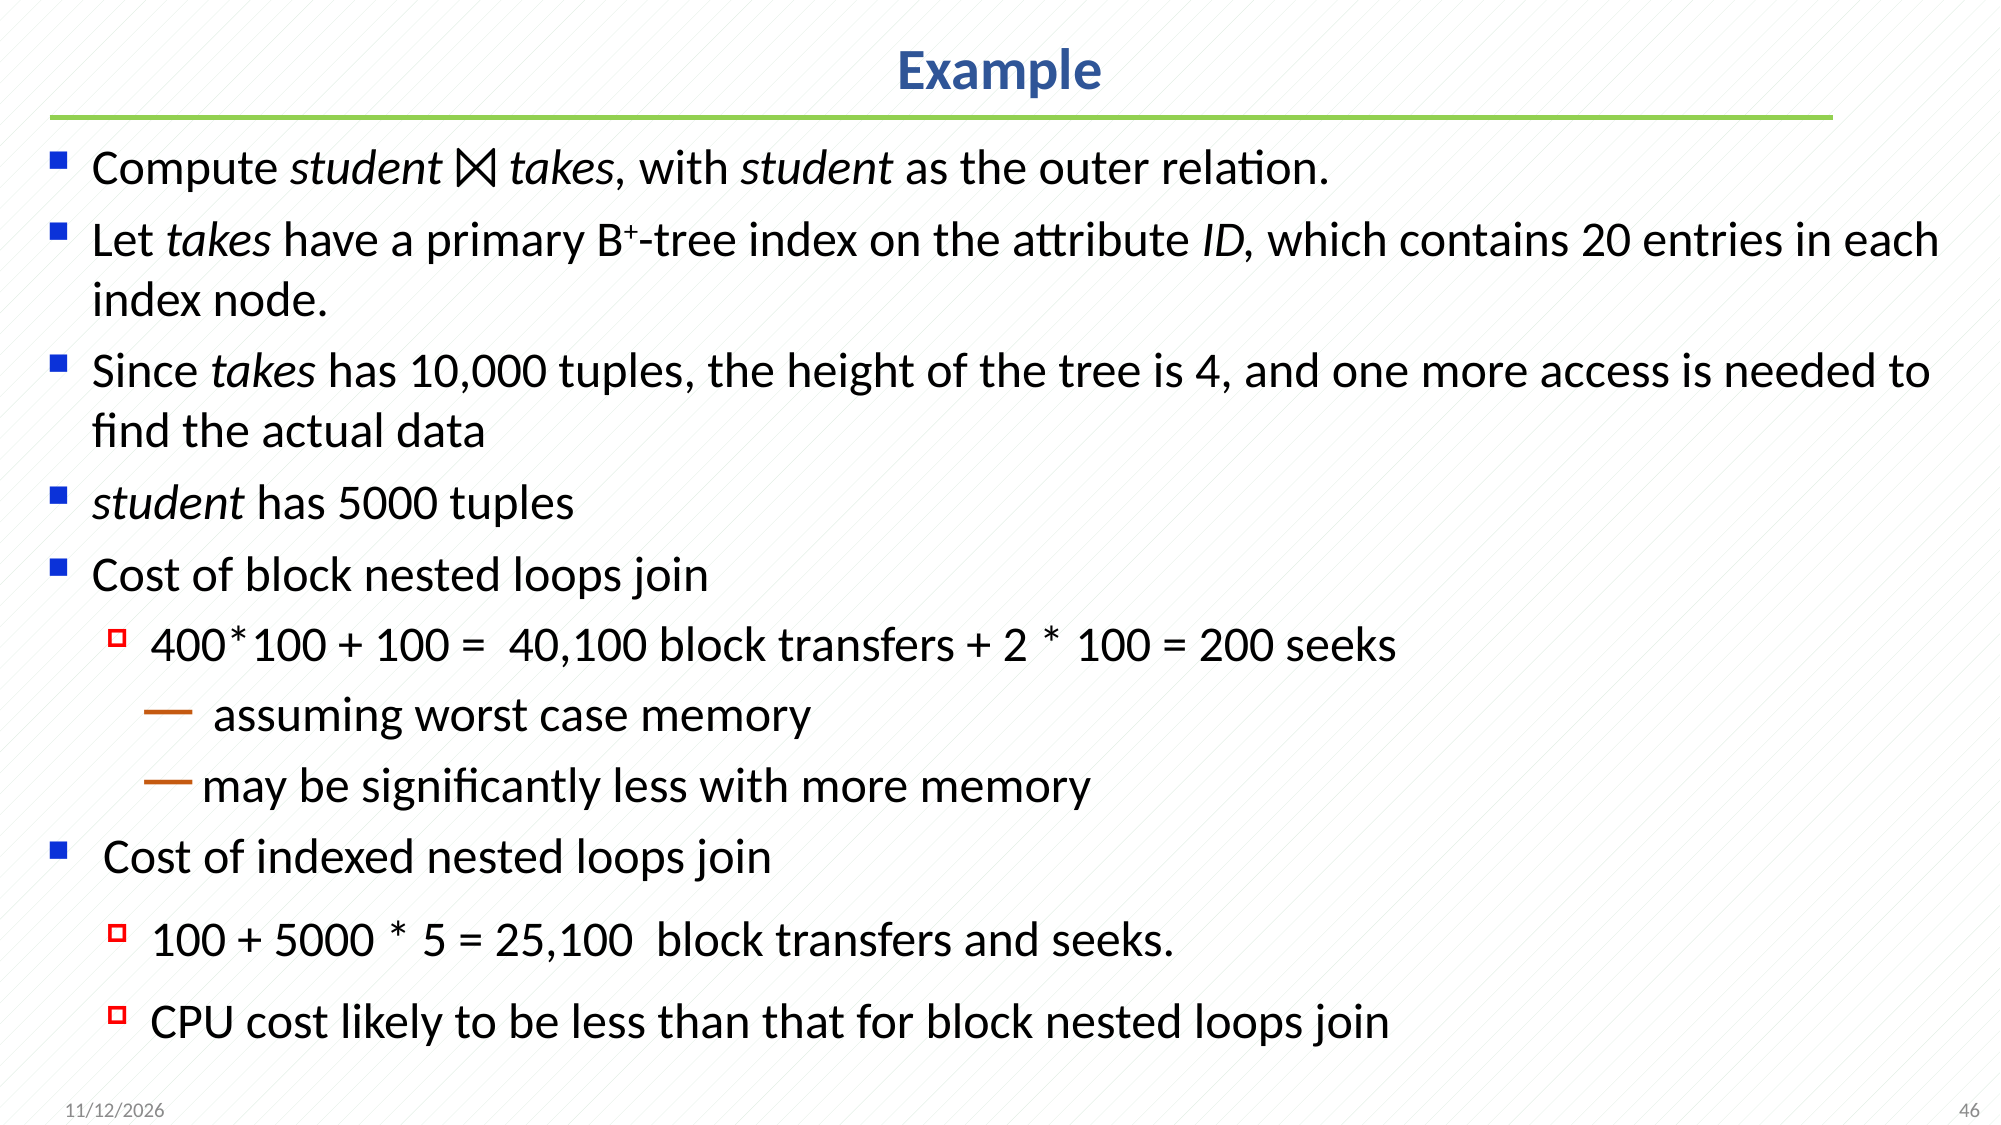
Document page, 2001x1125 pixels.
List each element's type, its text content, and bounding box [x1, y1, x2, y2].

title Example [50, 13, 1949, 126]
list Compute student ⨝ takes, with student as the outer relation. Let takes have a primary B+-tree index on the attribute ID, which contains 20 entries in each index node. Since takes has 10,000 tuples, the height of the tree is 4, and one more access is needed to find the actual data student has 5000 tuples Cost of block nested loops join 400*100 + 100 = 40,100 block transfers + 2 * 100 = 200 seeks assuming worst case memory may be significantly less with more memory Cost of indexed nested loops join 100 + 5000 * 5 = 25,100 block transfers and seeks. CPU cost likely to be less than that for block nested loops join [32, 126, 1974, 1081]
slide_number 46 [1545, 1079, 1996, 1125]
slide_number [49, 1079, 500, 1125]
